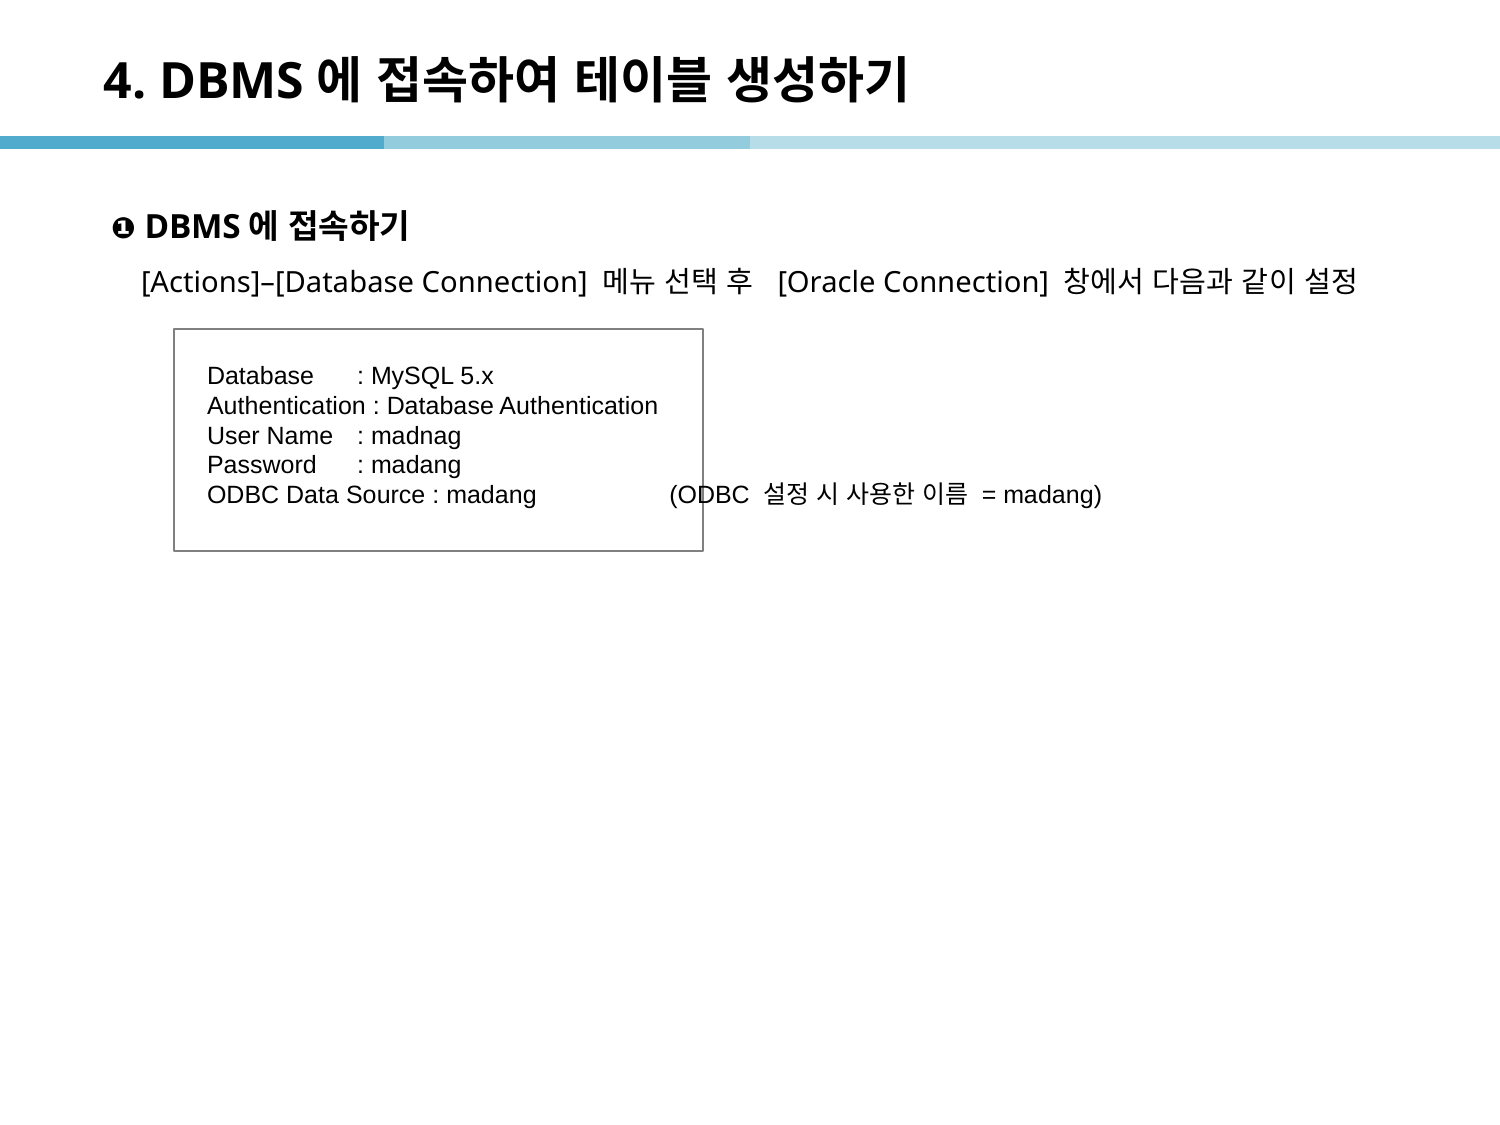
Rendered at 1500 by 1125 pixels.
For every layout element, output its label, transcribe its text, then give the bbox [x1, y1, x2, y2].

text_box Database : MySQL 5.x Authentication : Database Authentication User Name : madnag Password : madang ODBC Data Source : madang (ODBC 설정 시 사용한 이름 = madang) [192, 351, 1223, 517]
list ❶ DBMS에 접속하기 [Actions]–[Database Connection] 메뉴 선택 후 [Oracle Connection] 창에서 다음과 같이 설정 [88, 177, 1412, 327]
text_box [172, 327, 705, 553]
title 4. DBMS에 접속하여 테이블 생성하기 [88, 32, 1330, 124]
